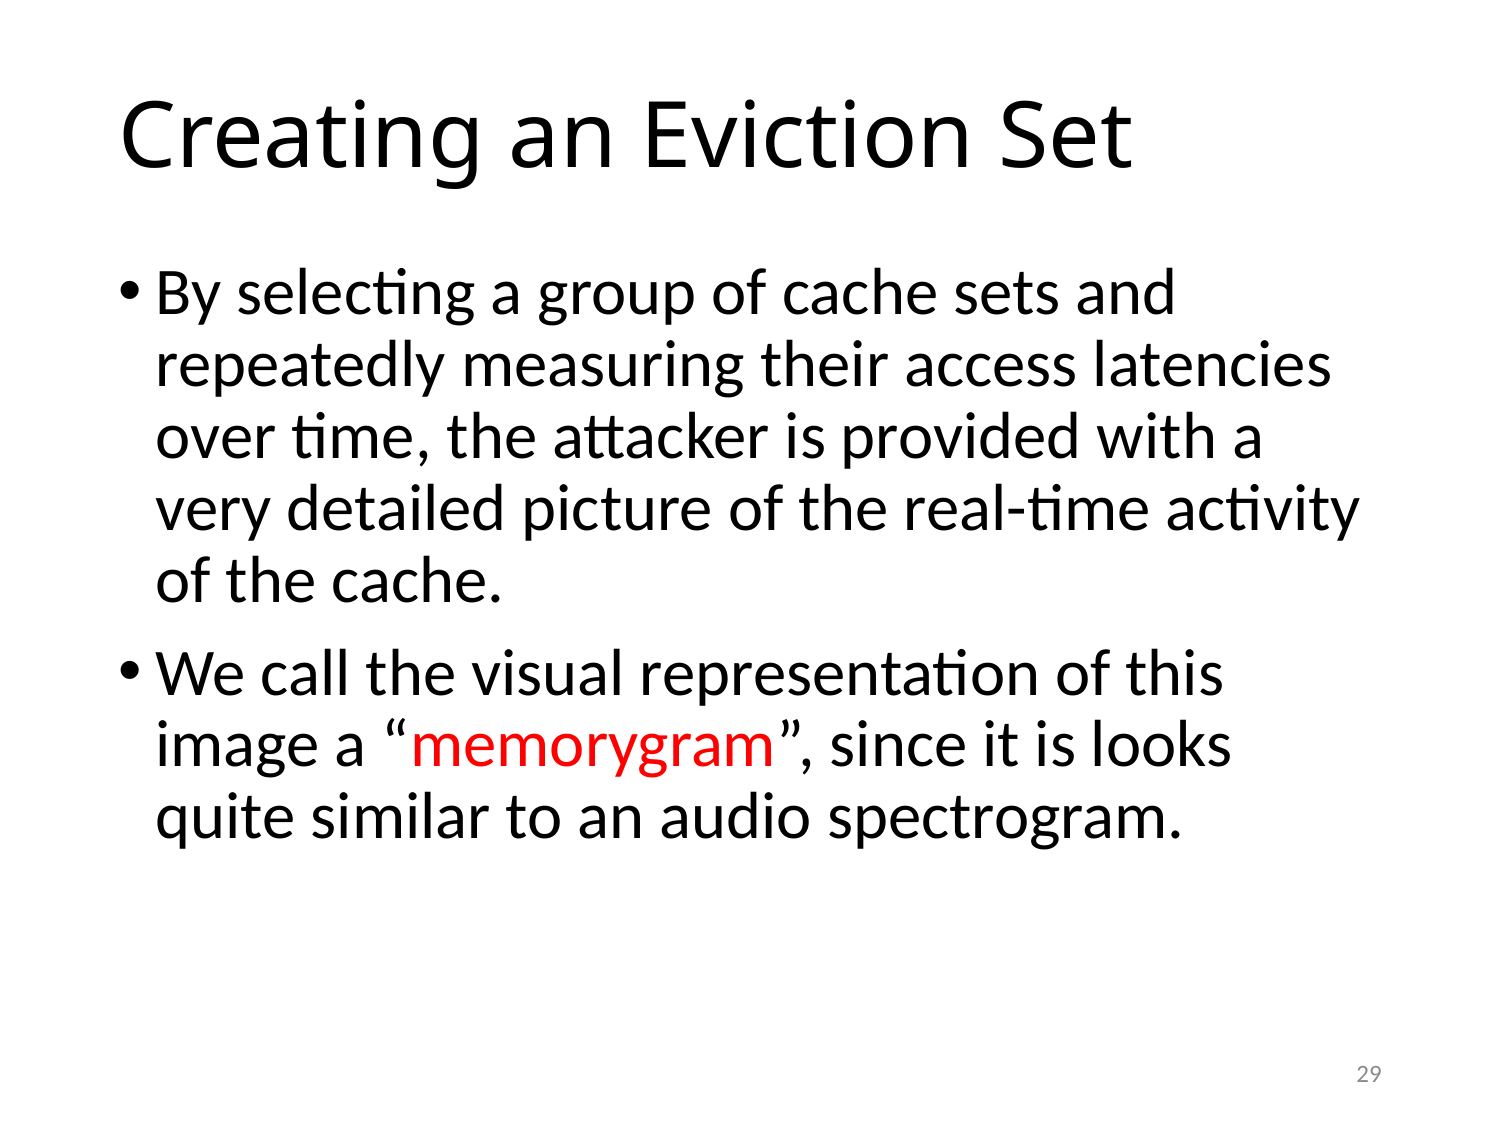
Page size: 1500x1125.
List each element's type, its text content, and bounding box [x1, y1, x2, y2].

list By selecting a group of cache sets and repeatedly measuring their access latencies over time, the attacker is provided with a very detailed picture of the real-time activity of the cache. We call the visual representation of this image a “memorygram”, since it is looks quite similar to an audio spectrogram. [103, 249, 1397, 1014]
slide_number 29 [1059, 1042, 1397, 1103]
title Creating an Eviction Set [103, 59, 1397, 217]
